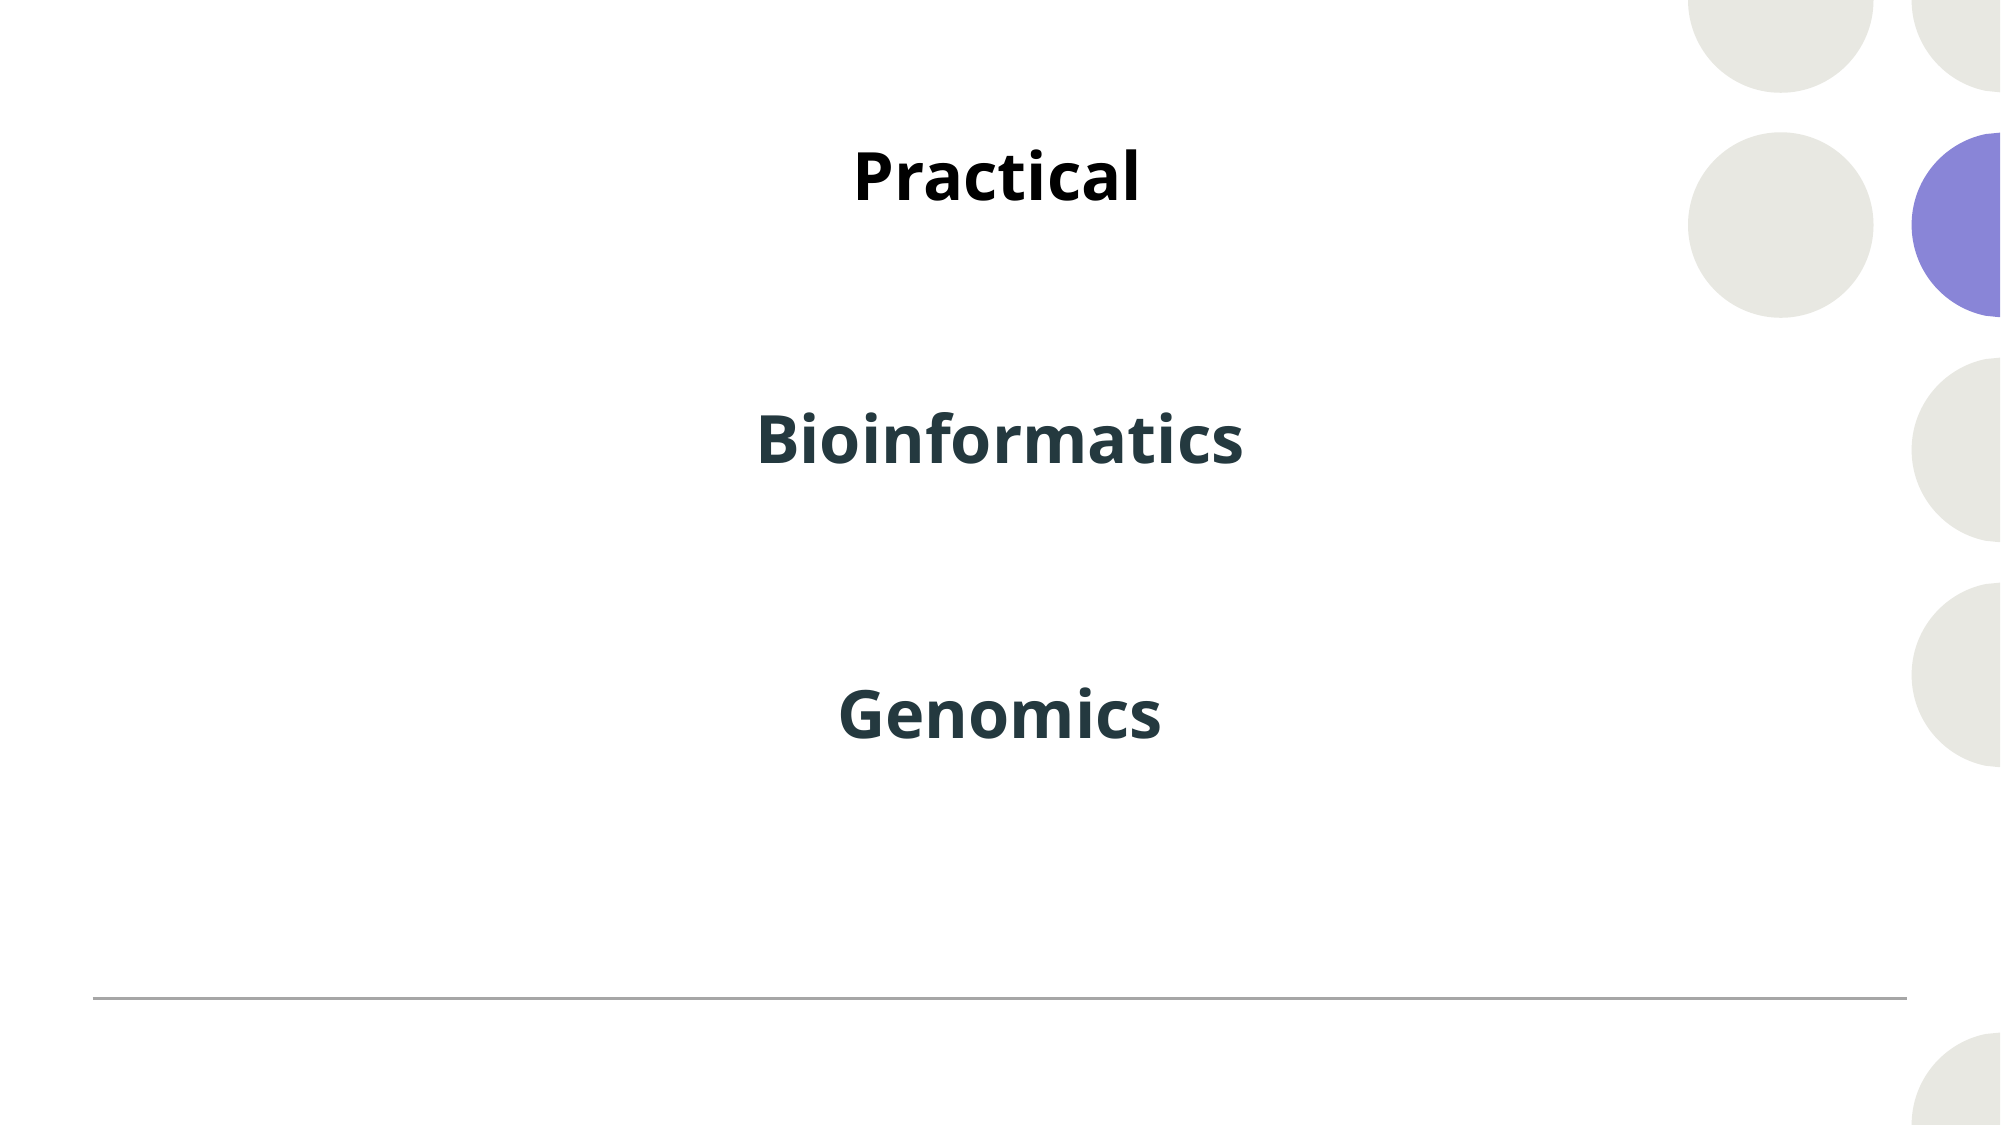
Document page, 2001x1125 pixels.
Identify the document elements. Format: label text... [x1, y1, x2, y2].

text_box Genomics [287, 574, 1713, 850]
title Practical [395, 126, 1600, 299]
text_box Bioinformatics [287, 299, 1713, 574]
